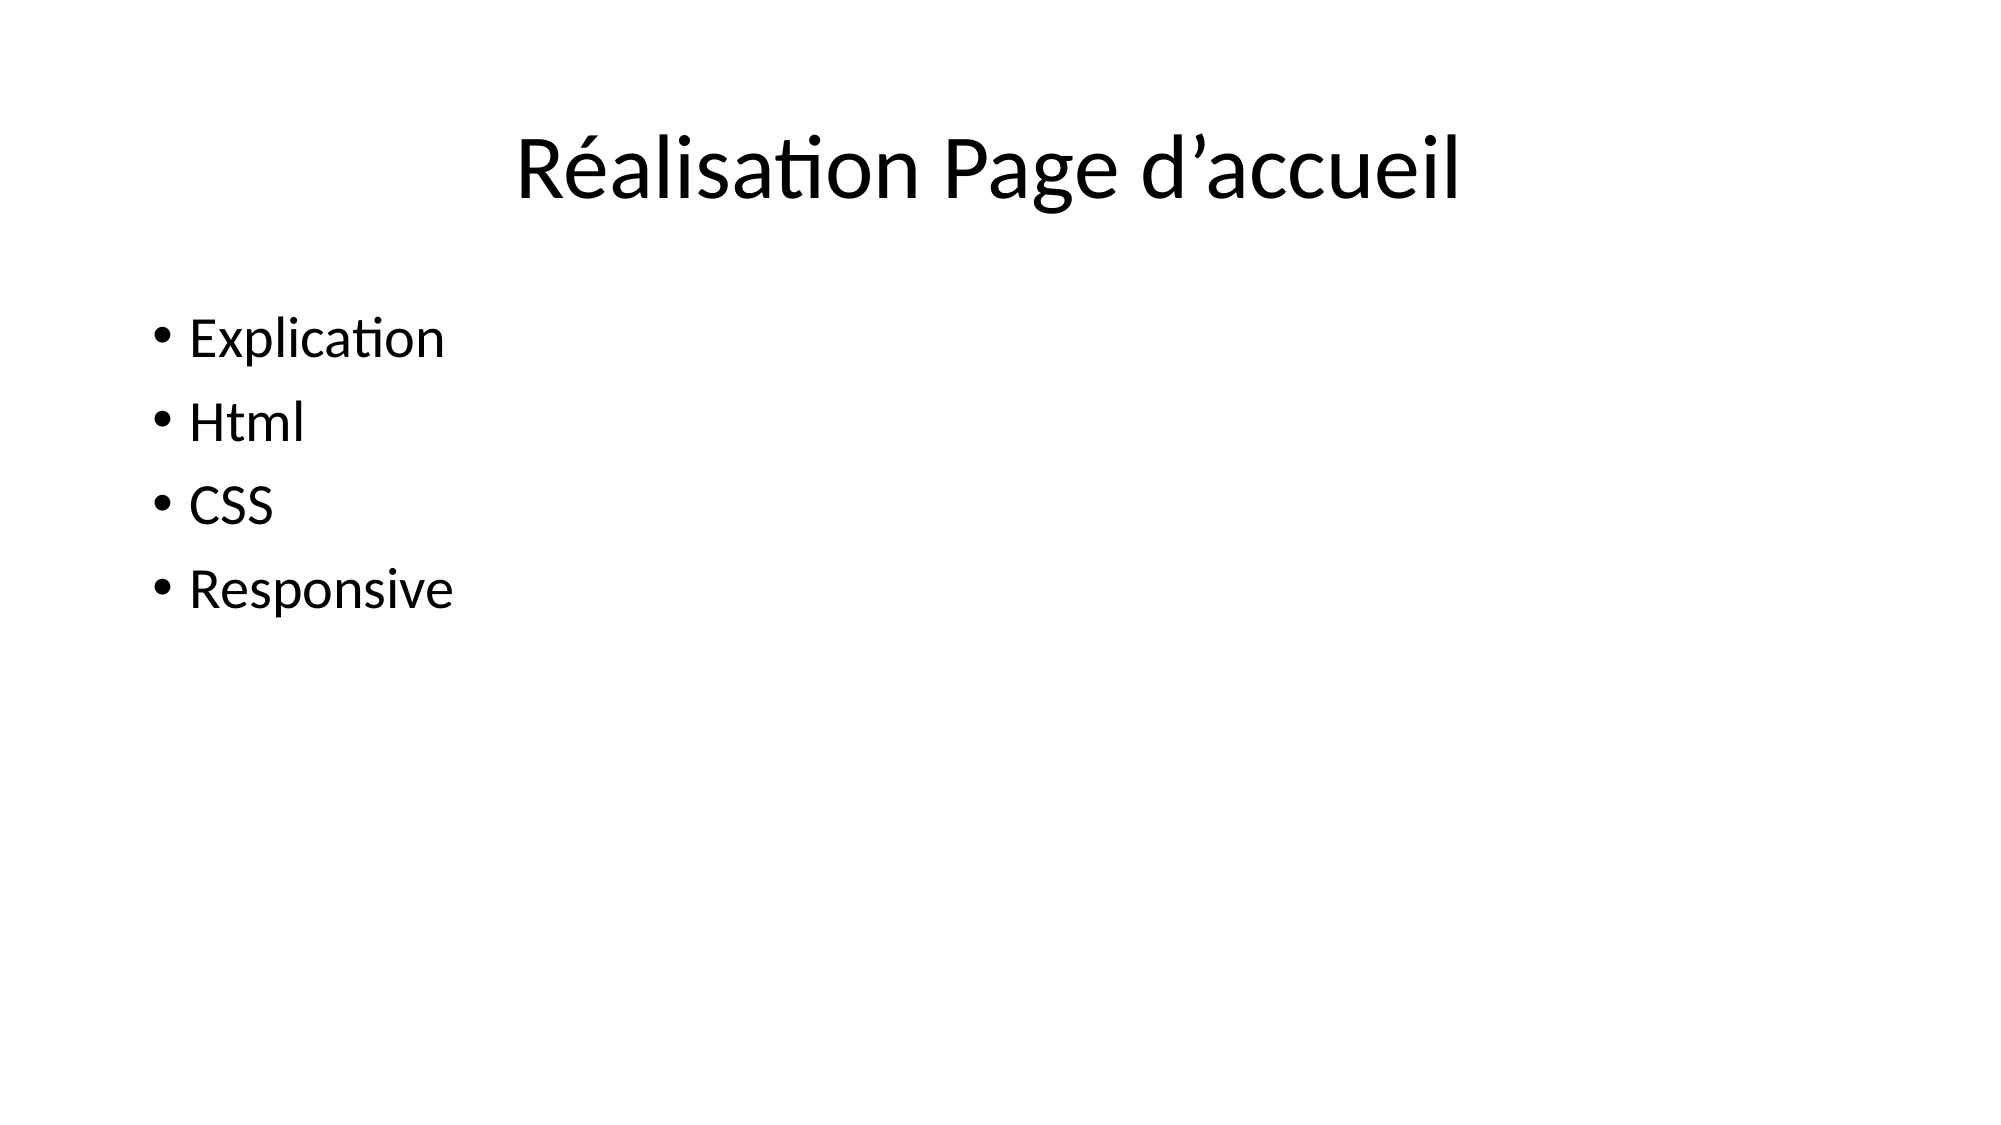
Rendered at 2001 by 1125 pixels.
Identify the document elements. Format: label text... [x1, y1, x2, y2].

list Explication Html CSS Responsive [137, 299, 1863, 1014]
title Réalisation Page d’accueil [137, 59, 1863, 278]
